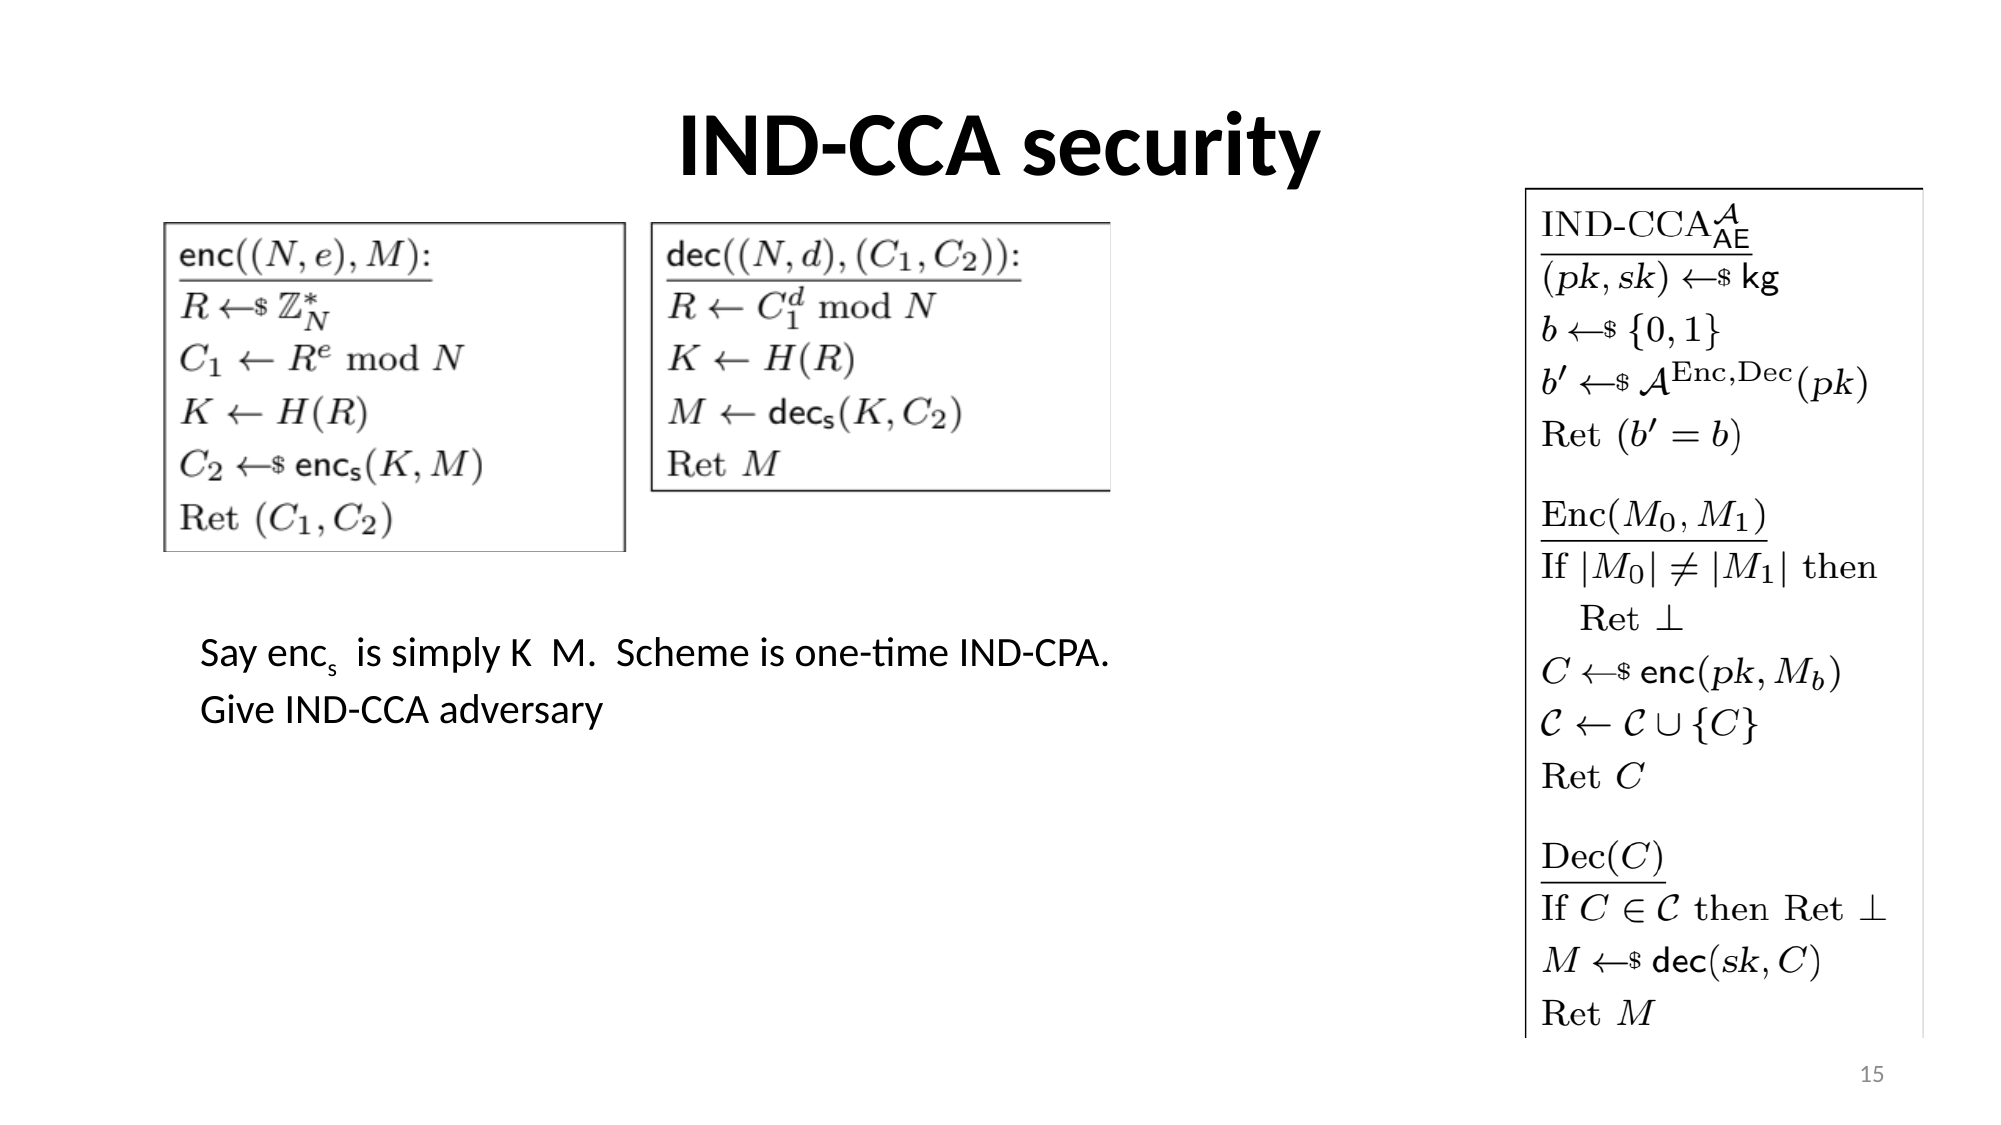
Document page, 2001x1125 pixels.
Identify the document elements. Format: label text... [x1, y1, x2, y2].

title IND-CCA security [99, 45, 1900, 233]
picture [1524, 187, 1924, 1038]
picture [162, 222, 1111, 552]
slide_number 15 [1433, 1042, 1900, 1103]
